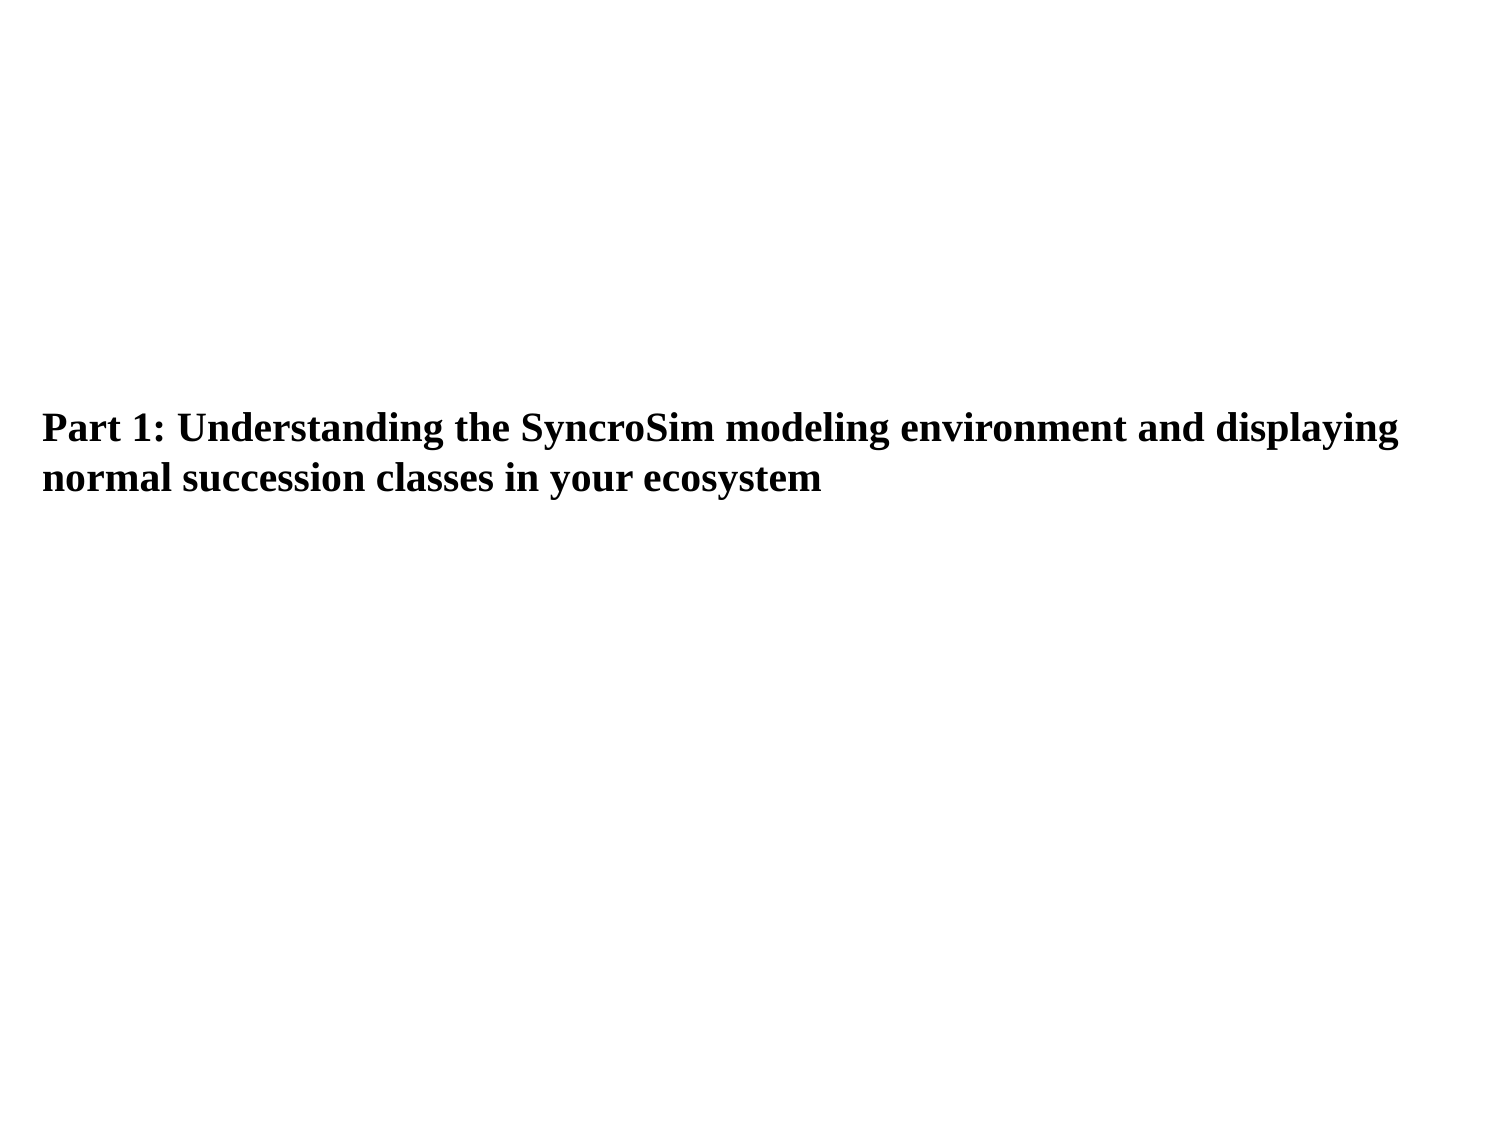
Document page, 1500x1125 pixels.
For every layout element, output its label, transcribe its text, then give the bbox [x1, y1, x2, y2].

text_box Part 1: Understanding the SyncroSim modeling environment and displaying normal succession classes in your ecosystem [26, 391, 1473, 507]
